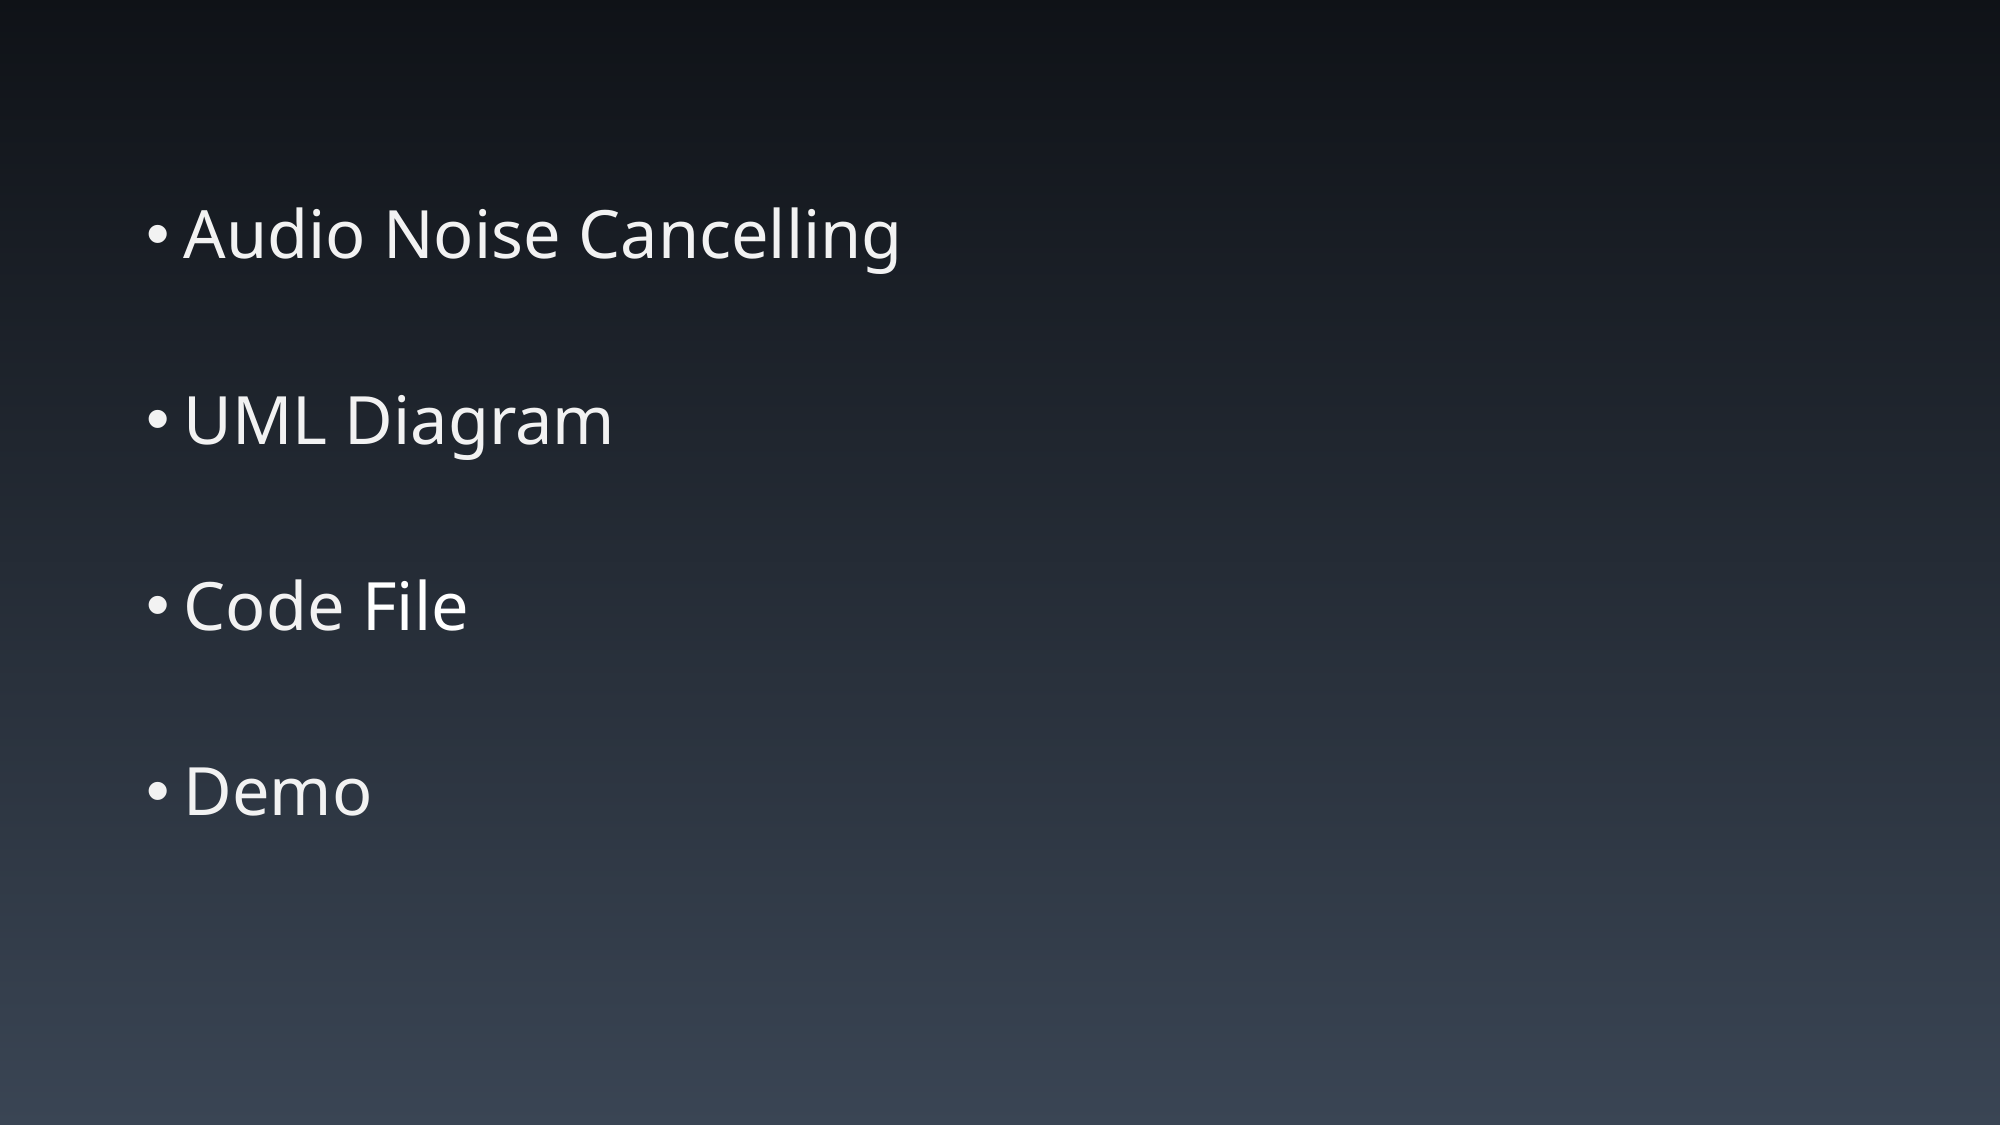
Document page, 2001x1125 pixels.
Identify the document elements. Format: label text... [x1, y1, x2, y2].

list Audio Noise Cancelling UML Diagram Code File Demo [131, 193, 1869, 965]
